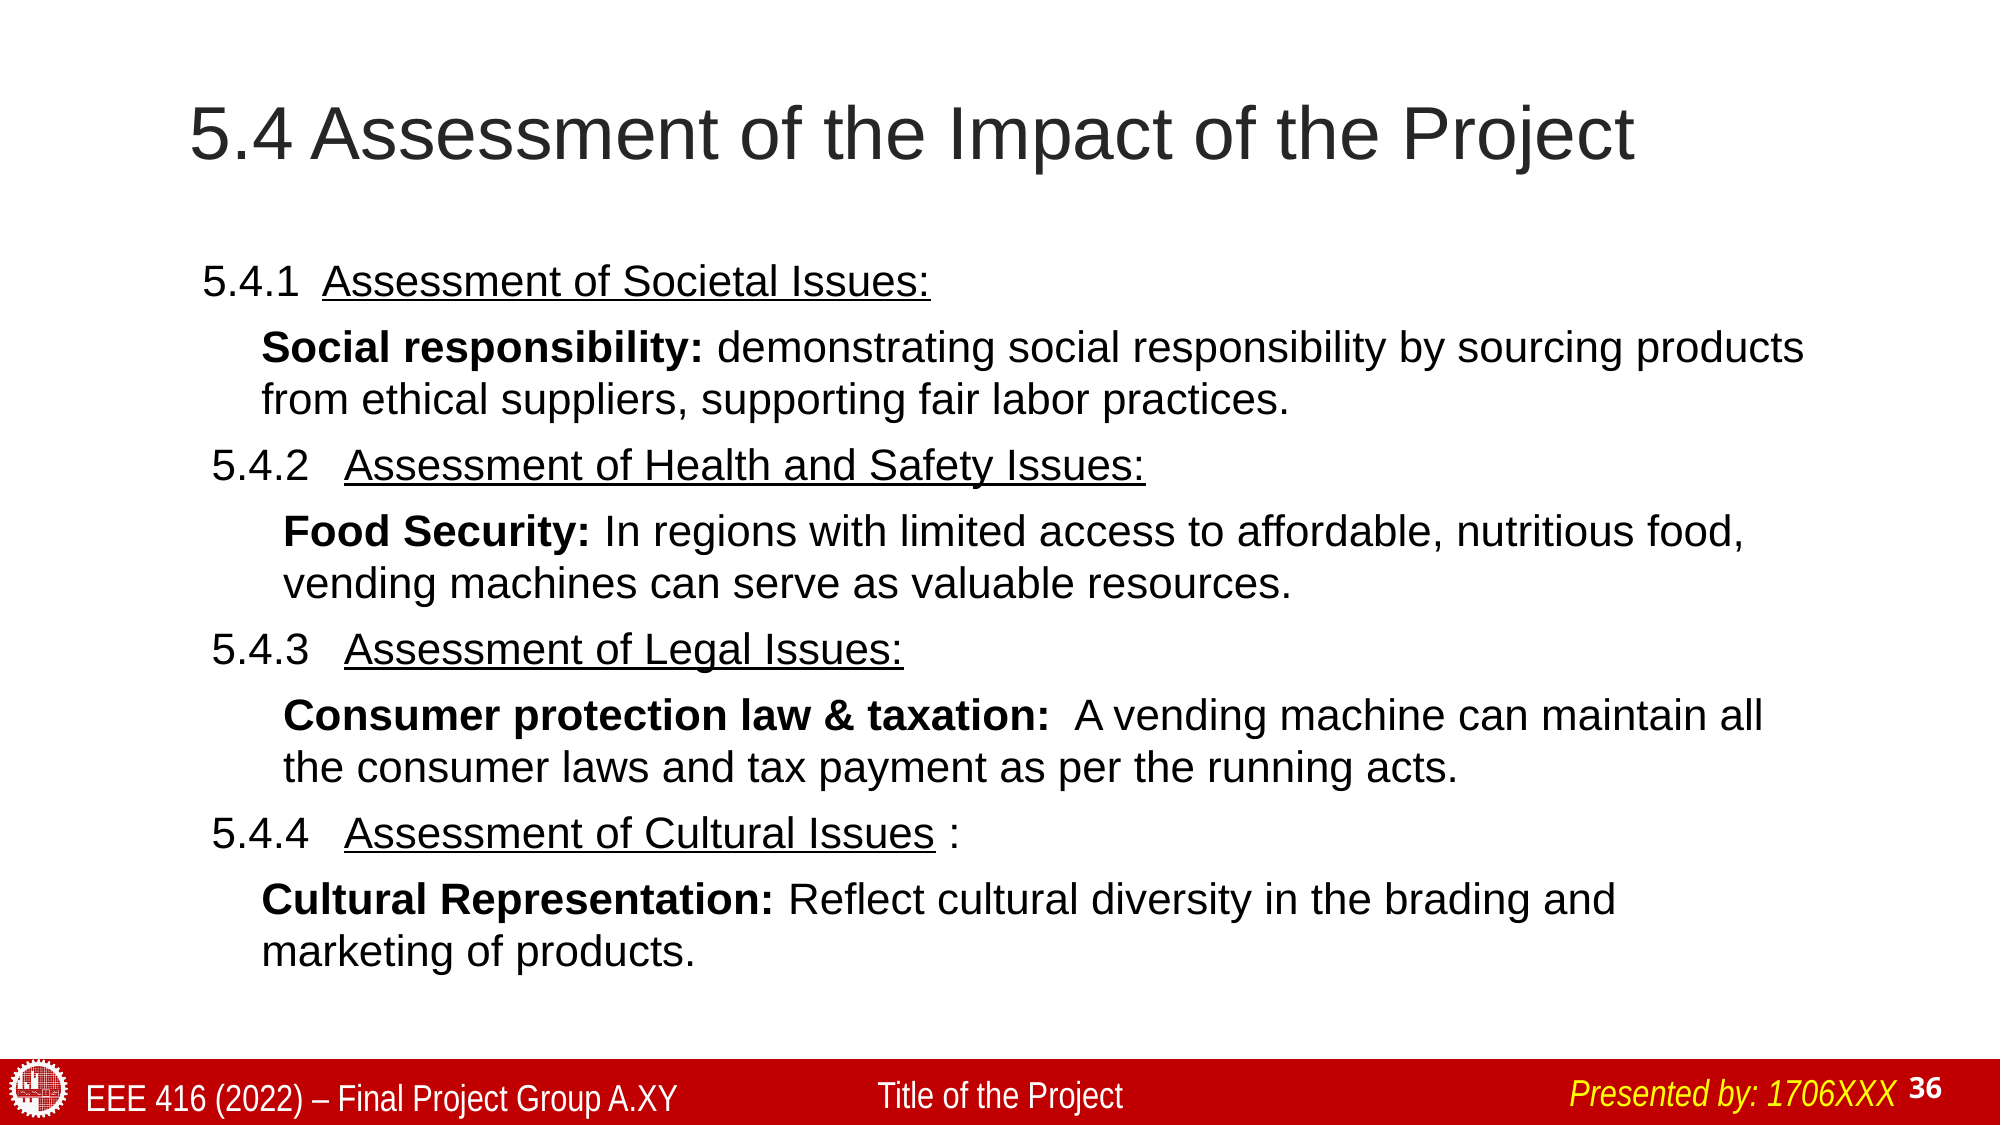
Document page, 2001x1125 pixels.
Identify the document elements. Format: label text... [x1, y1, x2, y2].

text_box Presented by: 1706XXX [1554, 1061, 1912, 1122]
list 5.4.1 Assessment of Societal Issues: Social responsibility: demonstrating social responsibility by sourcing products from ethical suppliers, supporting fair labor practices. 5.4.2 Assessment of Health and Safety Issues: Food Security: In regions with limited access to affordable, nutritious food, vending machines can serve as valuable resources. 5.4.3 Assessment of Legal Issues: Consumer protection law & taxation: A vending machine can maintain all the consumer laws and tax payment as per the running acts. 5.4.4 Assessment of Cultural Issues : Cultural Representation: Reflect cultural diversity in the brading and marketing of products. [174, 245, 1825, 990]
slide_number EEE 416 (2022) – Final Project Group A.XY [70, 1066, 862, 1125]
title 5.4 Assessment of the Impact of the Project [174, 75, 1825, 195]
slide_number 36 [1912, 1066, 1958, 1118]
picture [8, 1059, 71, 1118]
footer Title of the Project [862, 1063, 1872, 1125]
